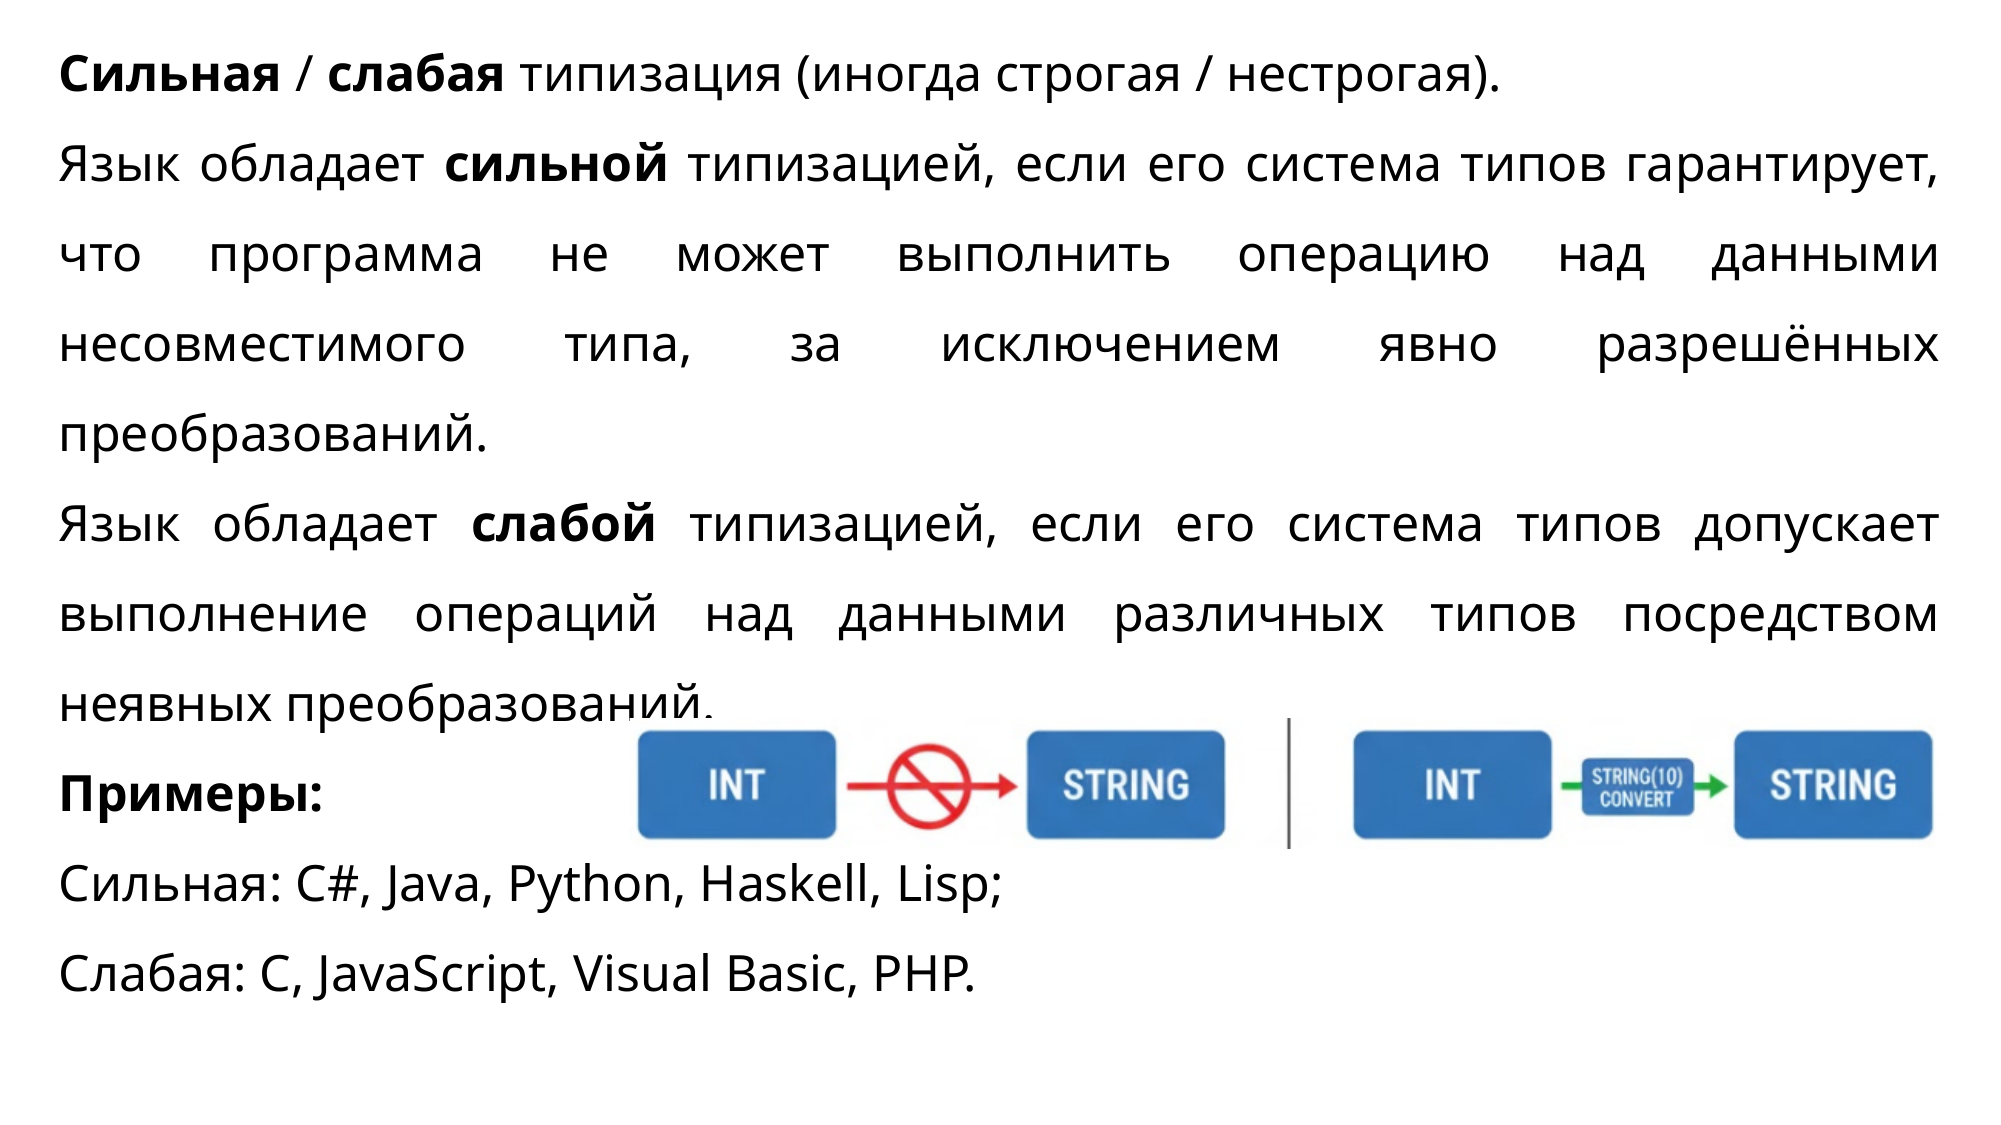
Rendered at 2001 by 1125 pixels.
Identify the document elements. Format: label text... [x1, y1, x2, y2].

picture [629, 718, 1944, 849]
text_box Сильная / слабая типизация (иногда строгая / нестрогая). Язык обладает сильной типизацией, если его система типов гарантирует, что программа не может выполнить операцию над данными несовместимого типа, за исключением явно разрешённых преобразований. Язык обладает слабой типизацией, если его система типов допускает выполнение операций над данными различных типов посредством неявных преобразований. Примеры: Сильная: C#, Java, Python, Haskell, Lisp; Слабая: C, JavaScript, Visual Basic, PHP. [0, 3, 2000, 1009]
